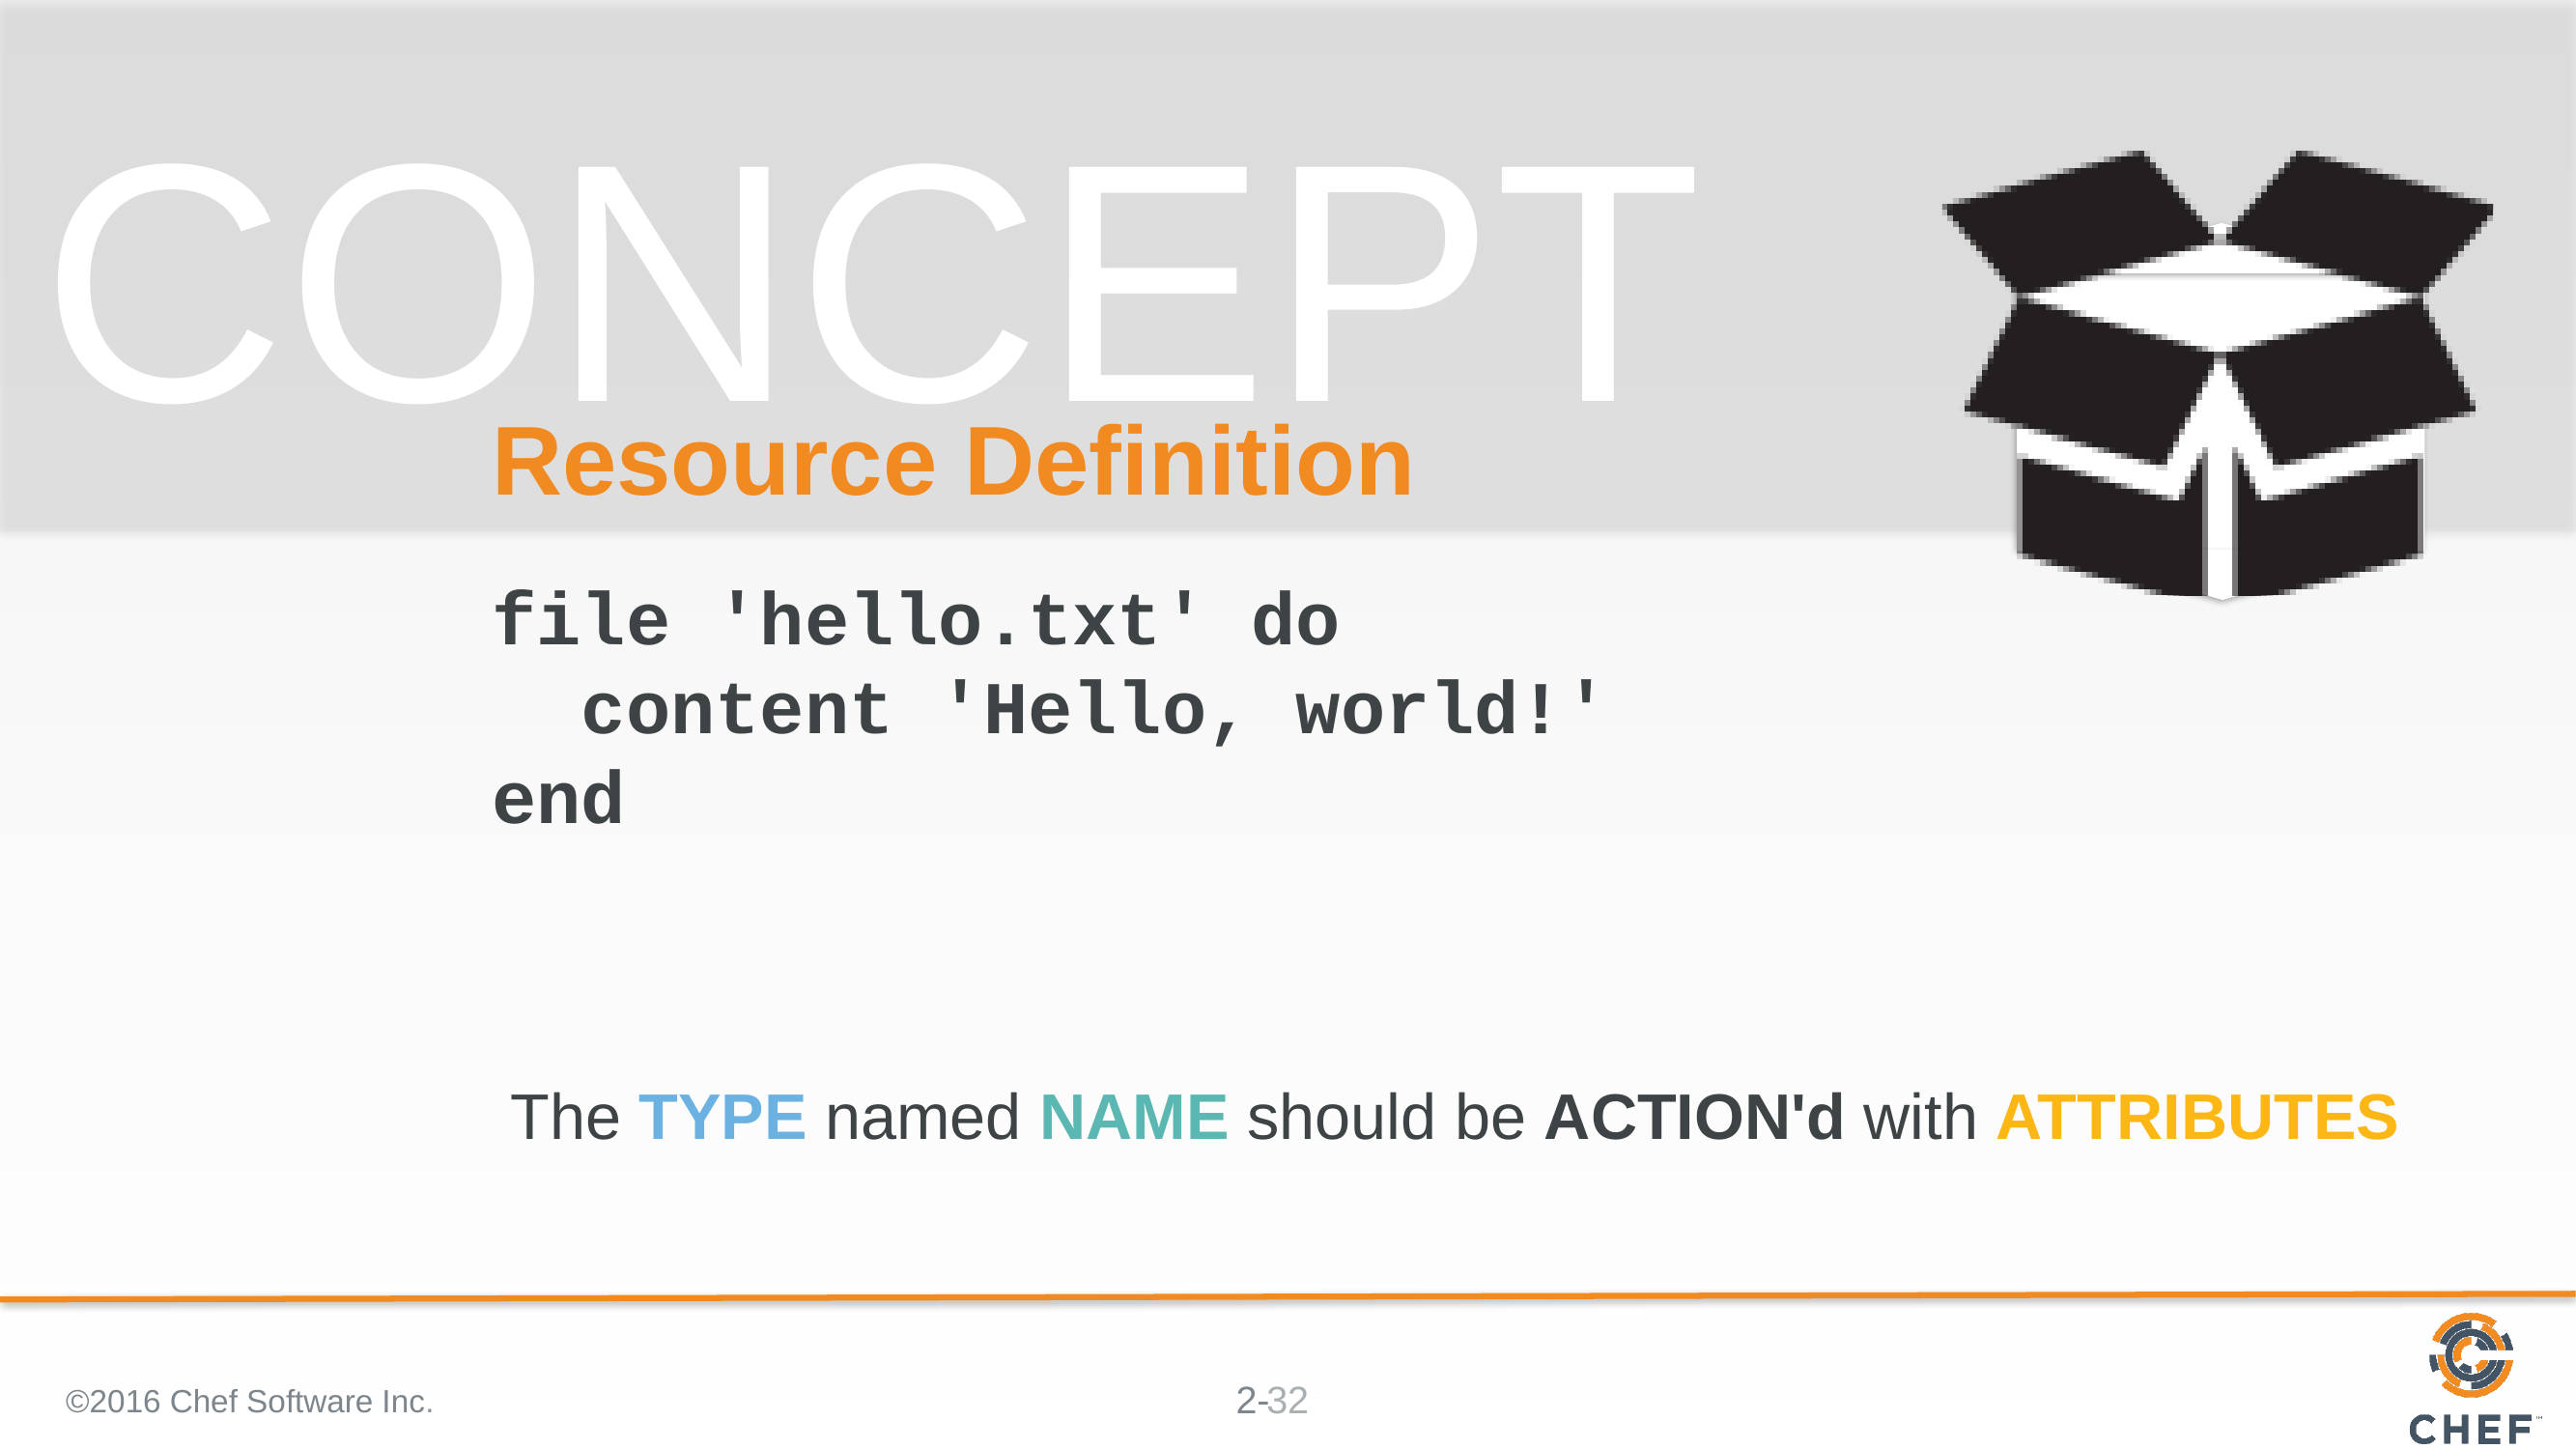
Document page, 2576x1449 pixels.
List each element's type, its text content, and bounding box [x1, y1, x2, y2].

subtitle file 'hello.txt' do content 'Hello, world!' end [477, 555, 2217, 1087]
picture [2399, 1297, 2550, 1449]
text_box The TYPE named NAME should be ACTION'd with ATTRIBUTES [491, 1055, 2037, 1249]
title Resource Definition [477, 395, 2217, 531]
slide_number 32 [998, 1359, 1578, 1437]
footer ©2016 Chef Software Inc. [51, 1359, 952, 1440]
text_box [536, 1249, 730, 1355]
